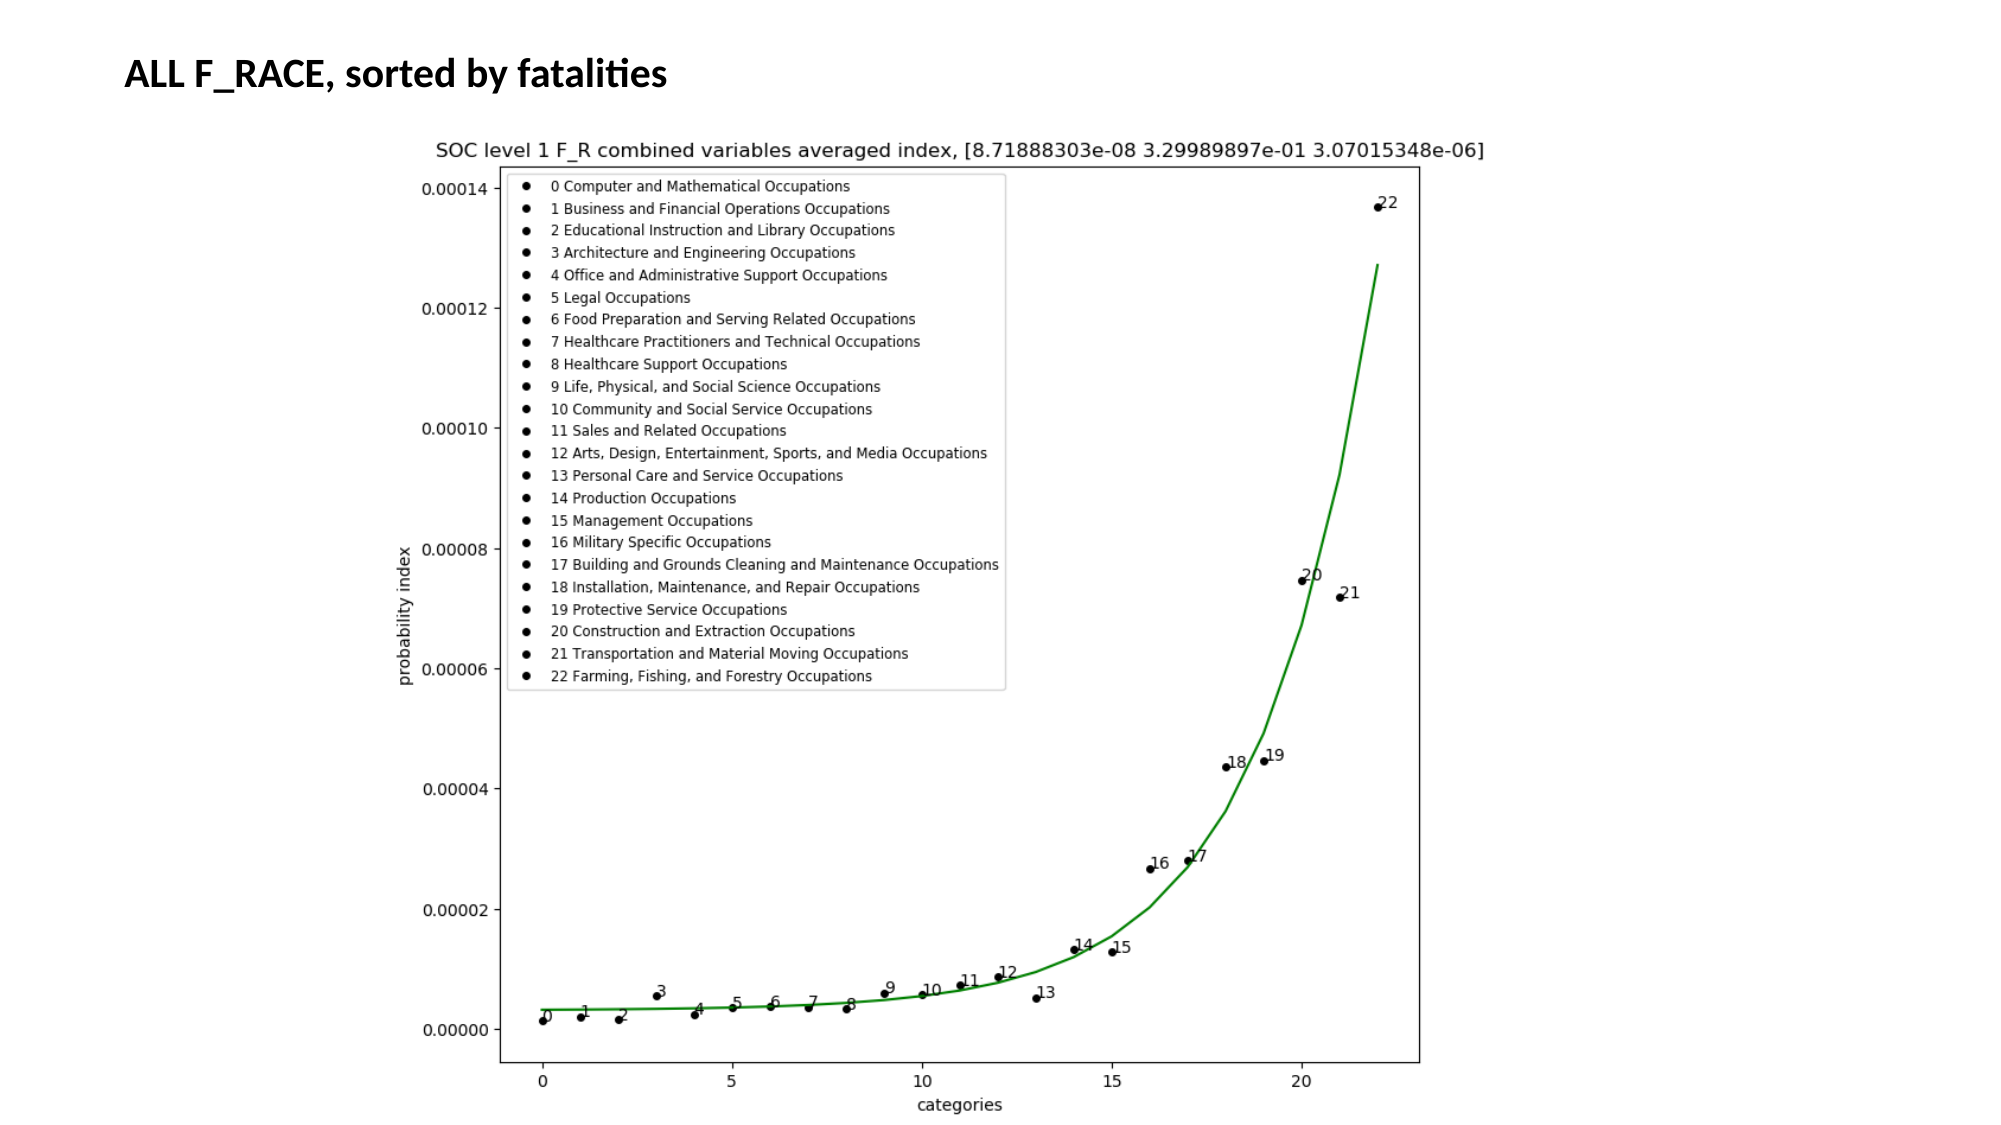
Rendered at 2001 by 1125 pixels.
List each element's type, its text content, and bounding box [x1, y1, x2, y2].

picture [386, 131, 1495, 1125]
text_box ALL F_RACE, sorted by fatalities [109, 37, 683, 103]
